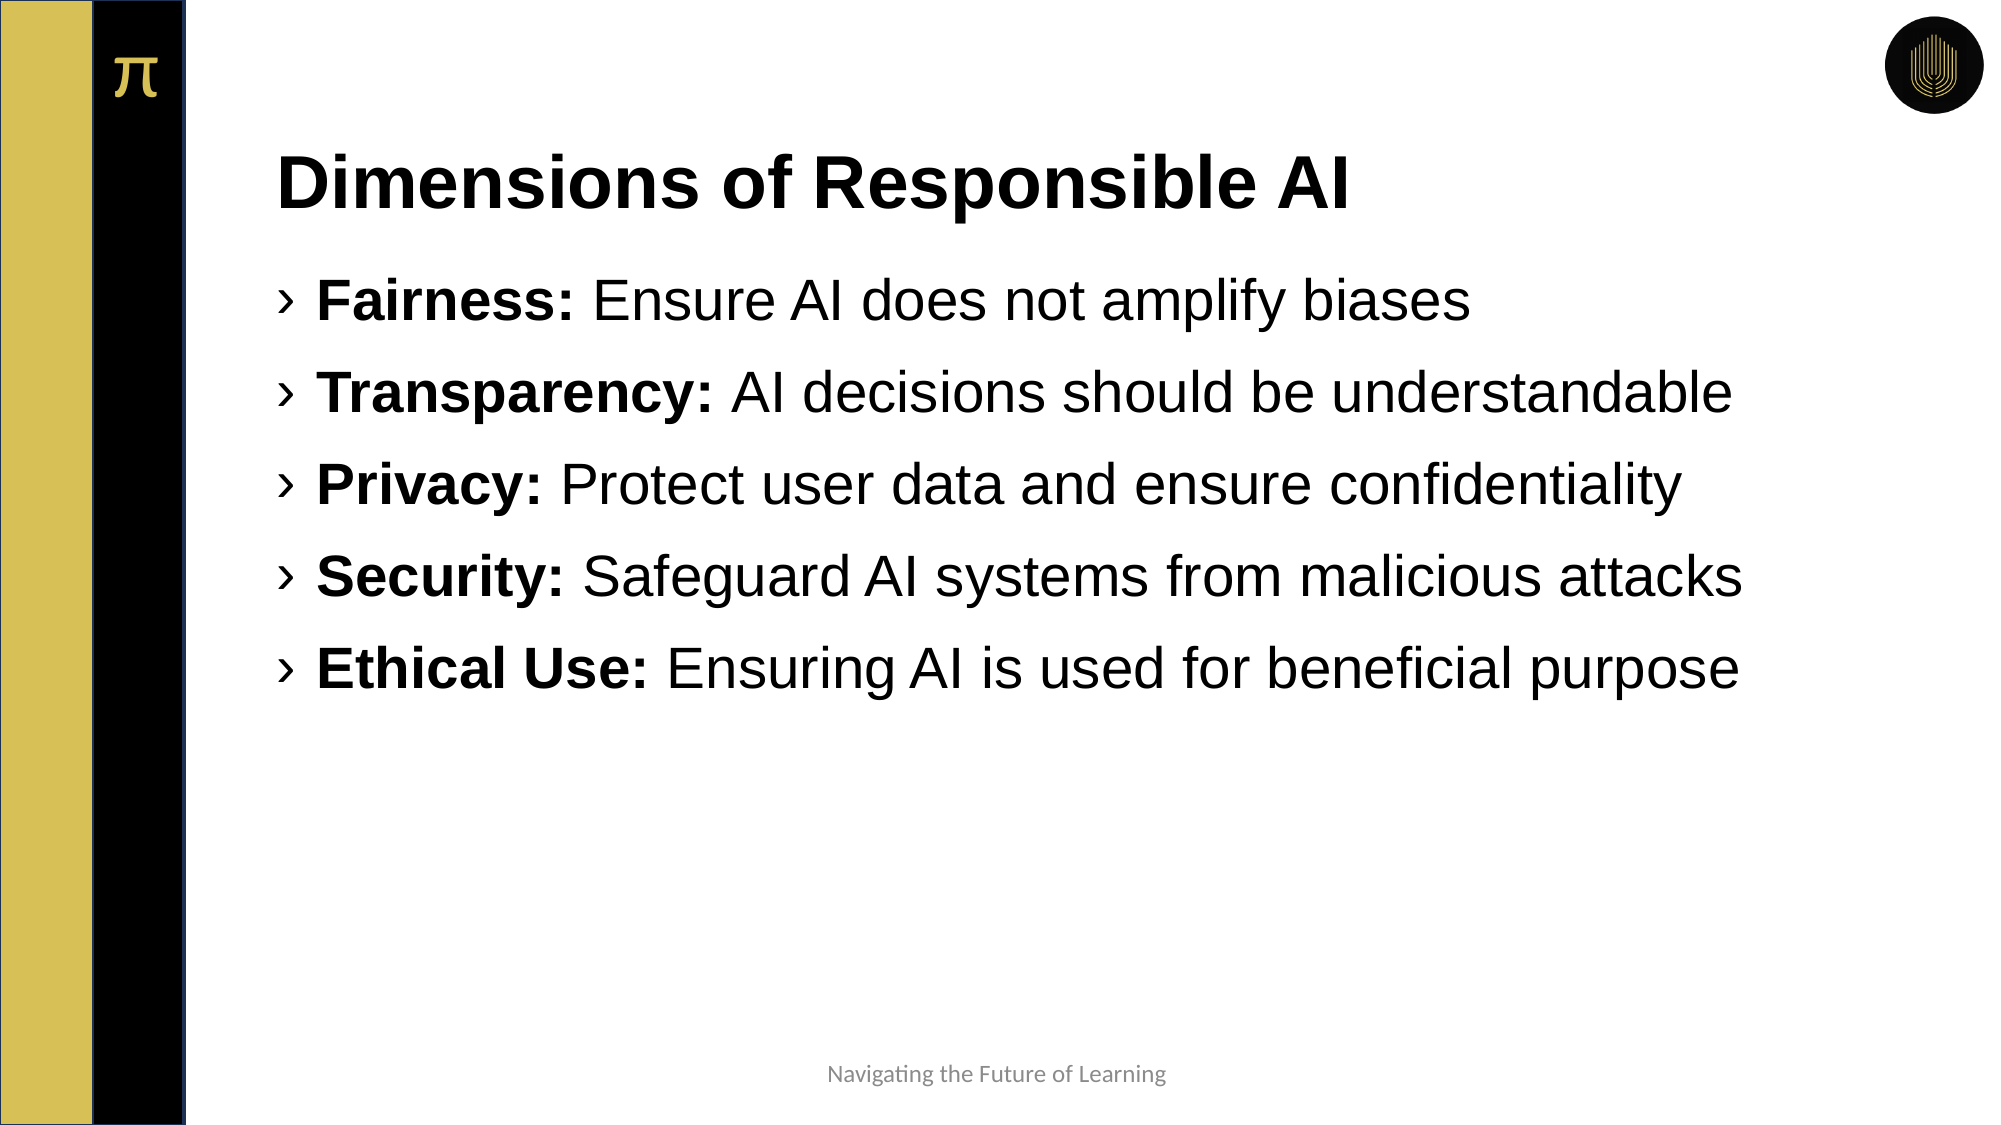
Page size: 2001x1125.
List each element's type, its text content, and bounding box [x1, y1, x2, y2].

text_box Dimensions of Responsible AI [261, 29, 1867, 233]
text_box [92, 0, 184, 1125]
text_box [0, 0, 92, 1125]
text_box Fairness: Ensure AI does not amplify biases Transparency: AI decisions should be understandable Privacy: Protect user data and ensure confidentiality Security: Safeguard AI systems from malicious attacks Ethical Use: Ensuring AI is used for beneficial purpose [261, 262, 1867, 1013]
footer Navigating the Future of Learning [662, 1042, 1338, 1103]
text_box π [98, 7, 172, 122]
picture [1837, 0, 2000, 164]
